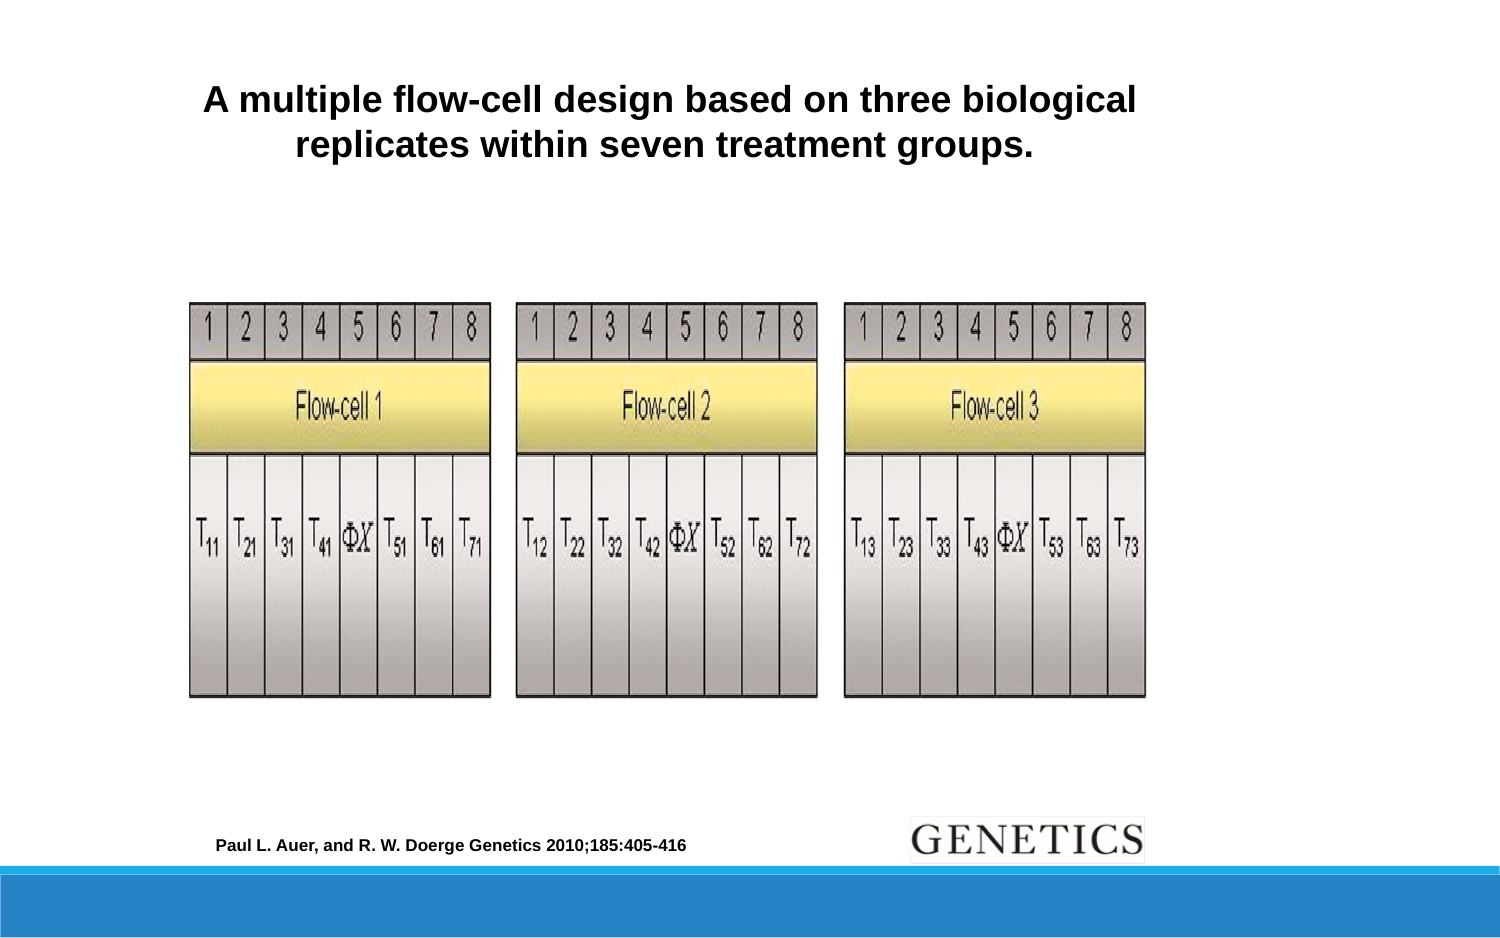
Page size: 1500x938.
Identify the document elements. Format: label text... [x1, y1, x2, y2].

text_box A multiple flow-cell design based on three biological replicates within seven treatment groups. [187, 75, 1154, 188]
text_box Paul L. Auer, and R. W. Doerge Genetics 2010;185:405-416 [215, 834, 698, 863]
picture [186, 299, 1149, 704]
picture [908, 815, 1146, 865]
